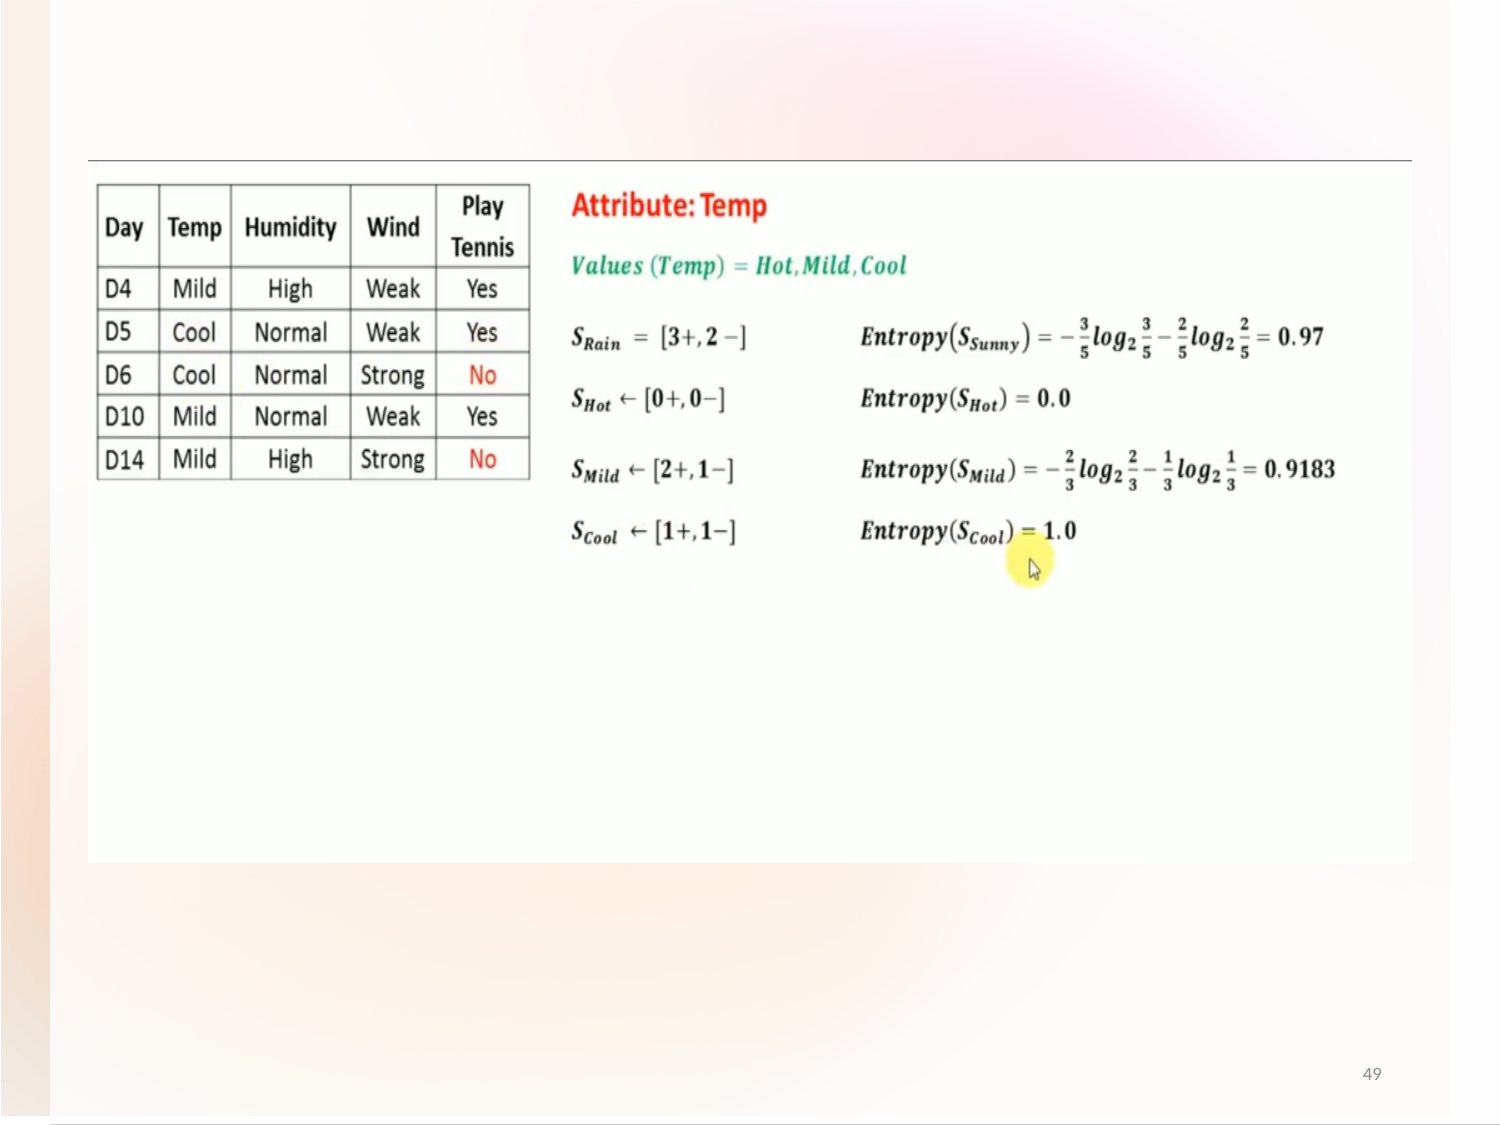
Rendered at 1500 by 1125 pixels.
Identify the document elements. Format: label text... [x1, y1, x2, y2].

slide_number 49 [1059, 1042, 1397, 1103]
picture [0, 0, 1500, 1125]
